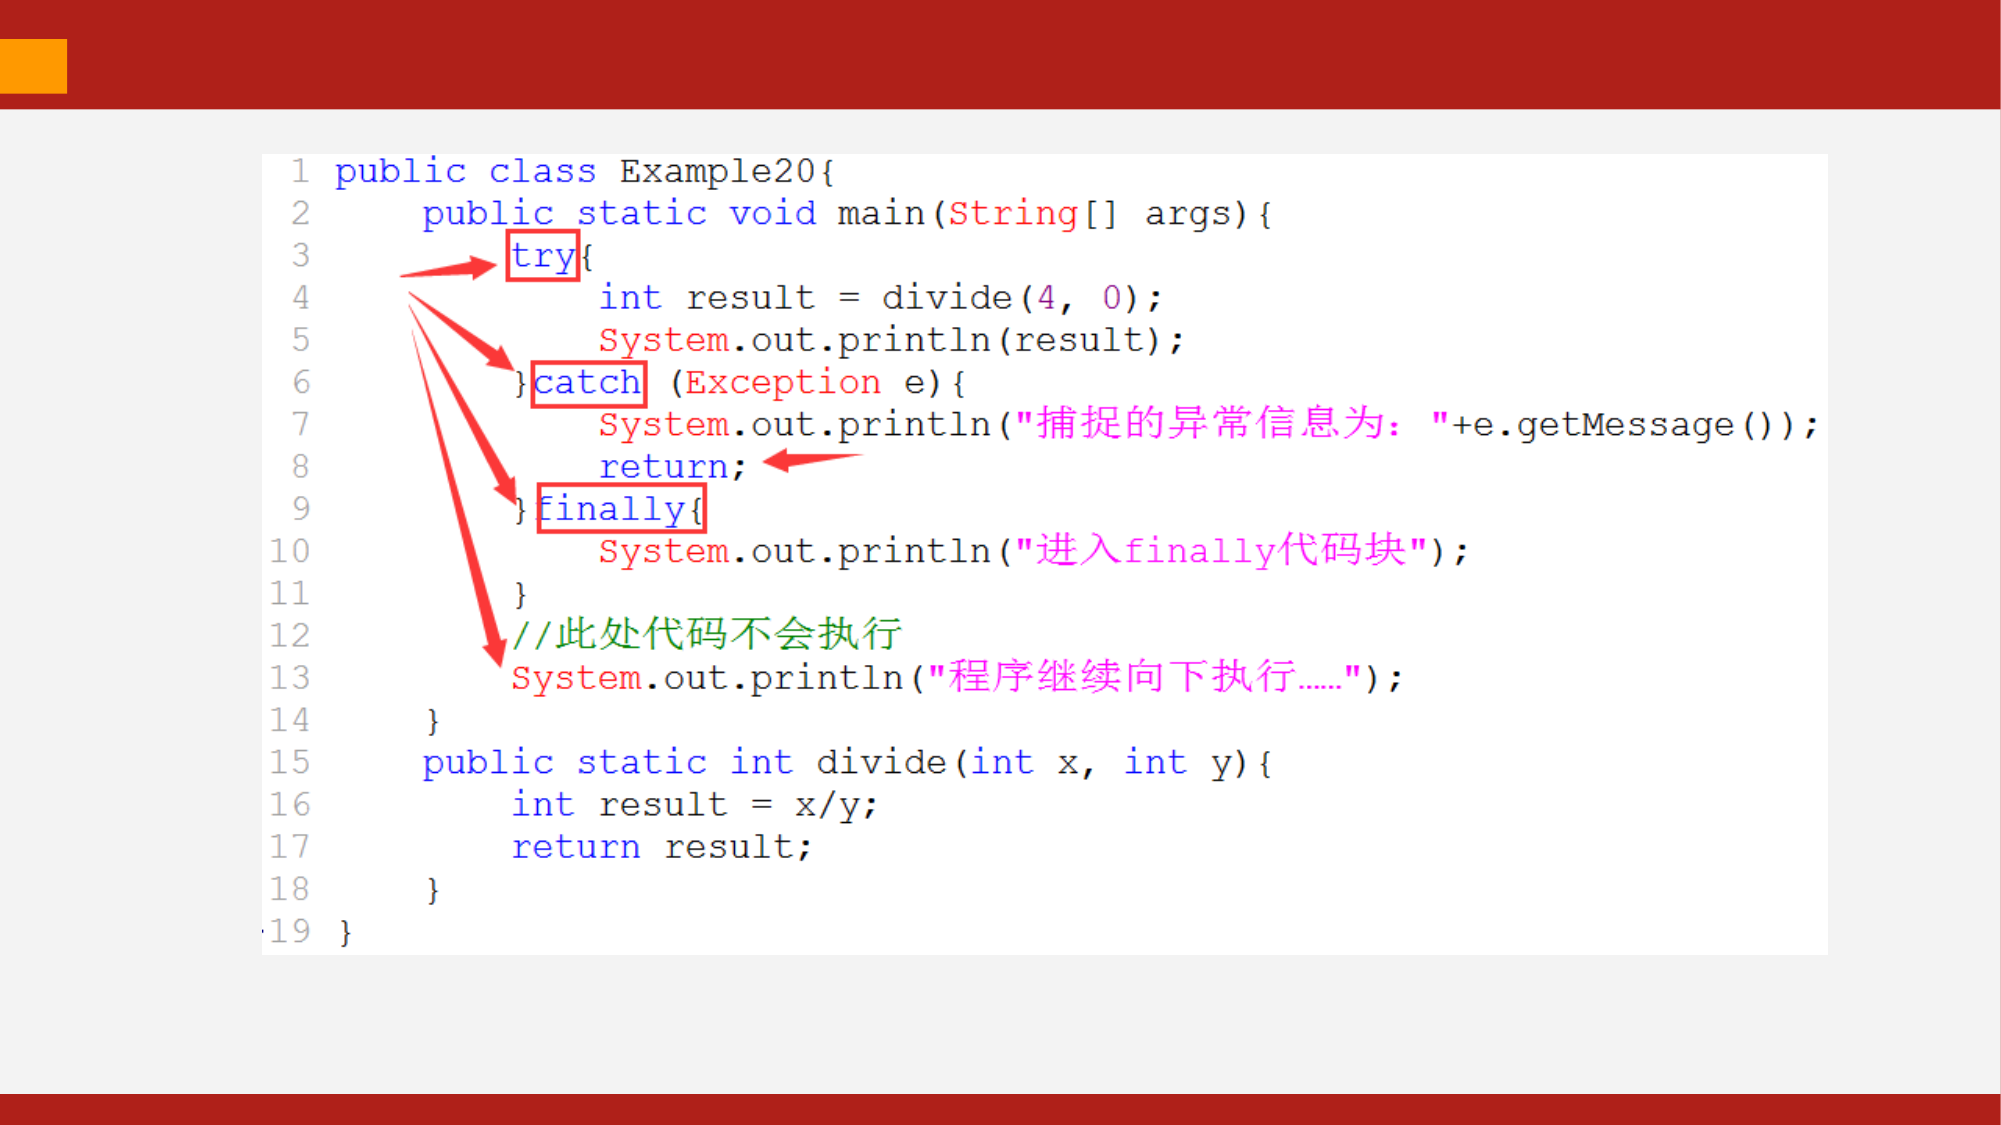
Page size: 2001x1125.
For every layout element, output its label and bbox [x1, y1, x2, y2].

picture [262, 154, 1829, 955]
text_box [0, 39, 68, 94]
text_box [0, 109, 2001, 1094]
